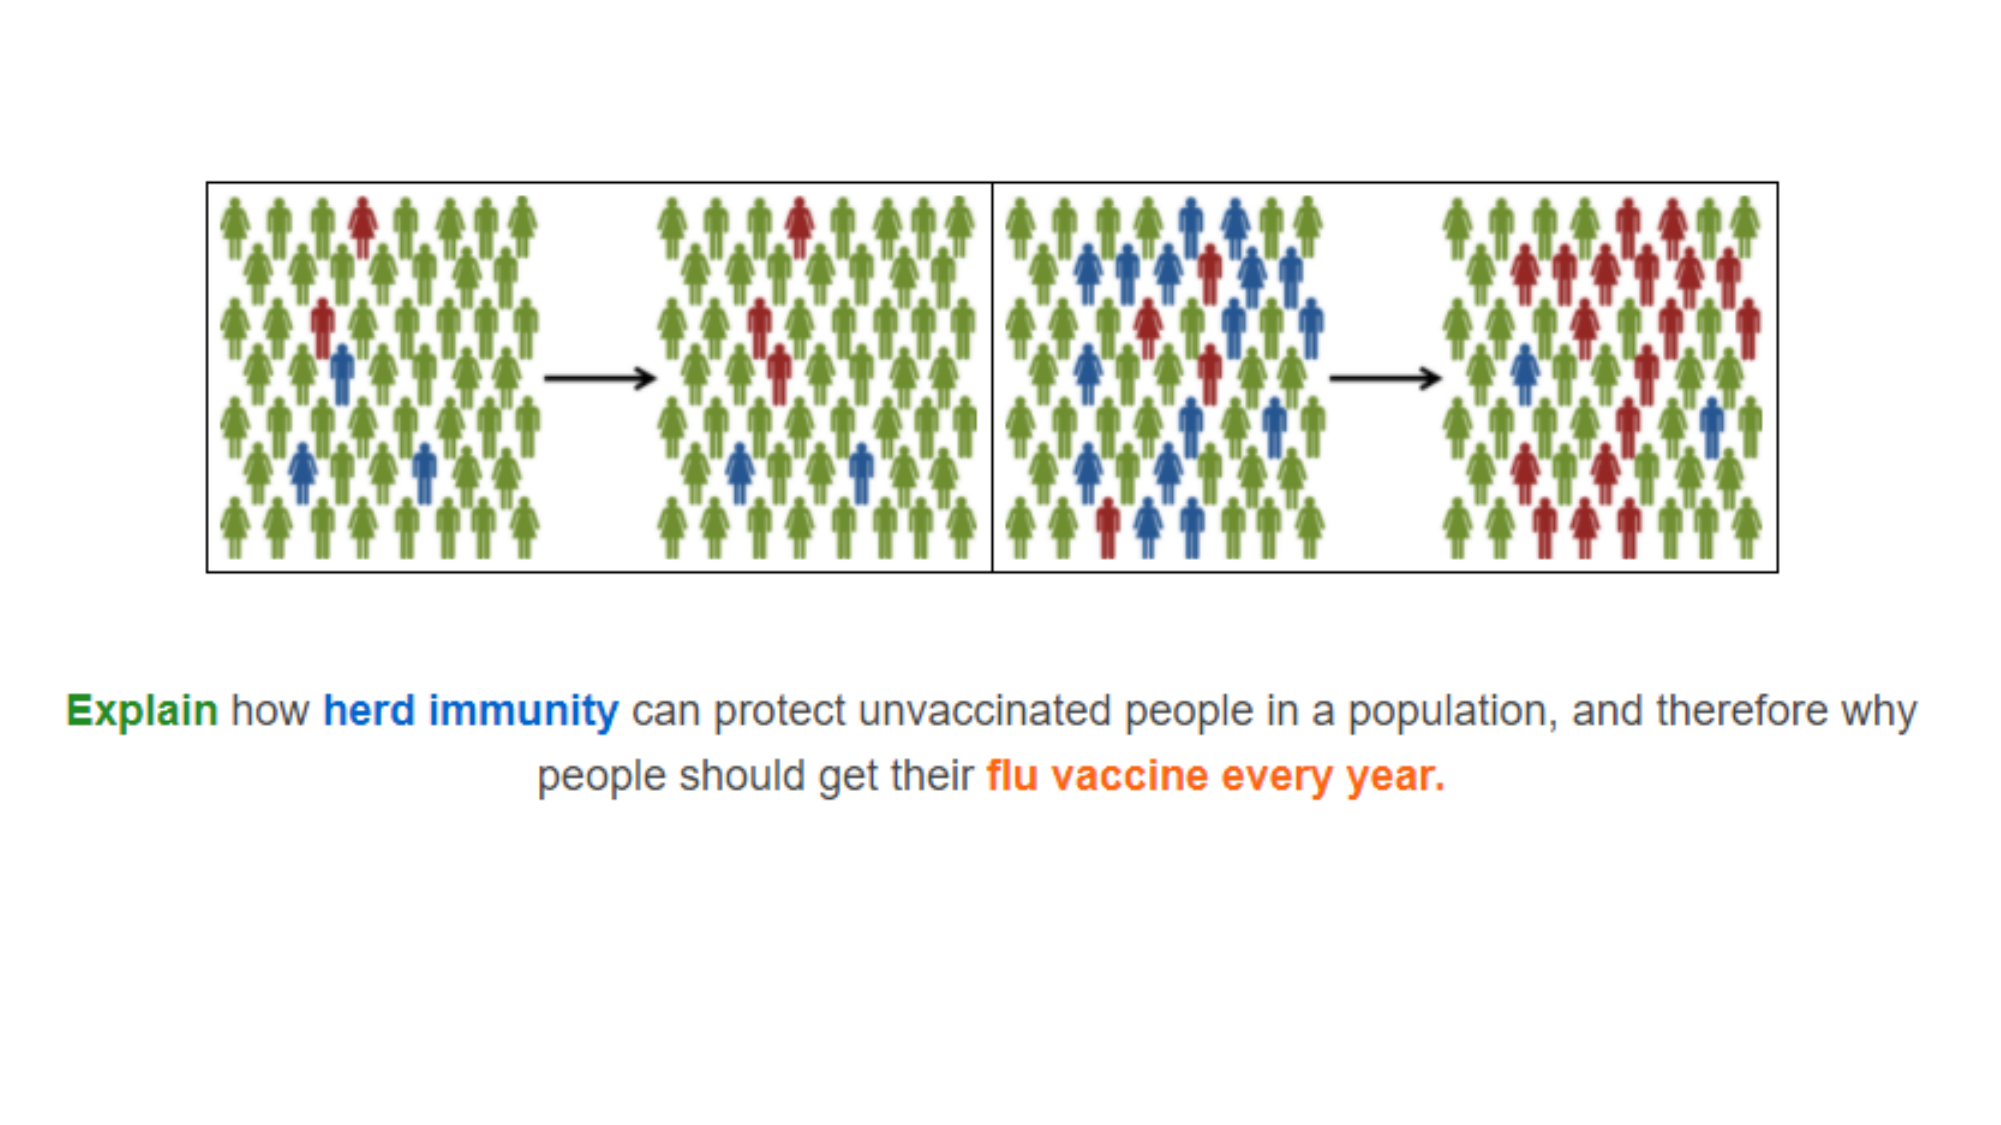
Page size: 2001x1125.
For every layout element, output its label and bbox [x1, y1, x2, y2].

picture [0, 170, 1967, 863]
